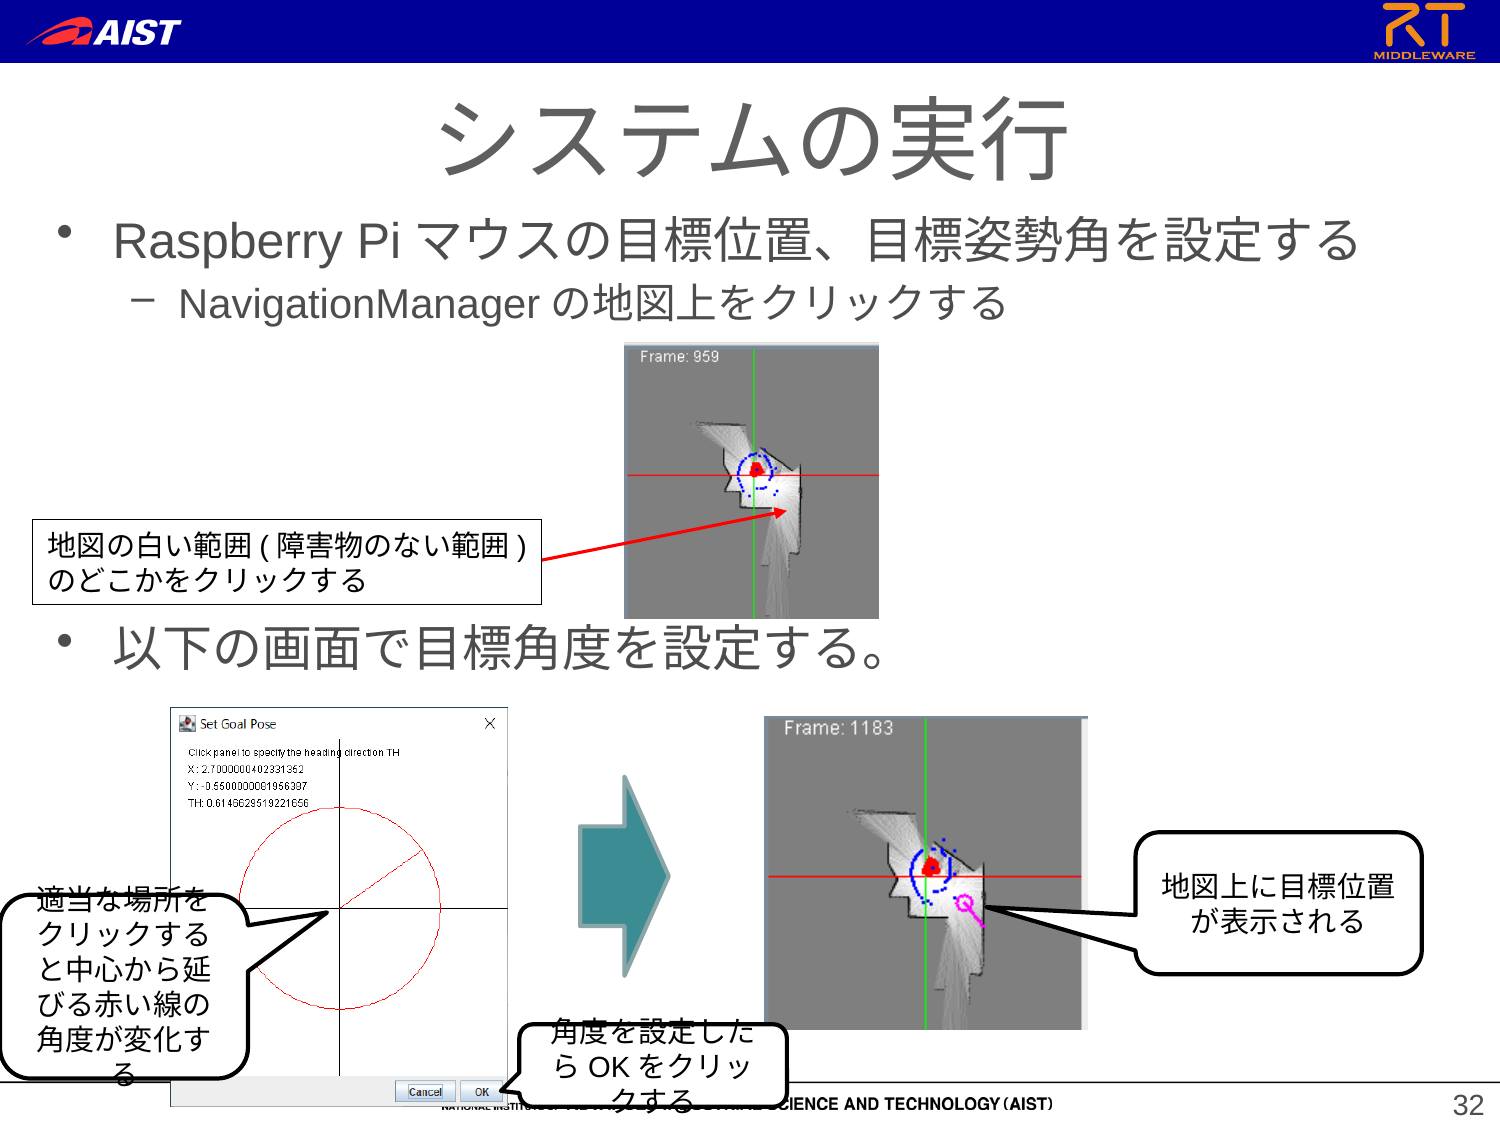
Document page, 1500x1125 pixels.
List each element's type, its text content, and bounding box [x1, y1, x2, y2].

picture [764, 716, 1089, 1030]
picture [0, 0, 1500, 63]
text_box システムの実行 [29, 66, 1474, 208]
slide_number 32 [1149, 1078, 1500, 1125]
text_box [529, 510, 788, 563]
text_box 地図の白い範囲(障害物のない範囲) のどこかをクリックする [32, 519, 542, 605]
text_box 地図上に目標位置が表示される [1094, 830, 1424, 977]
picture [169, 707, 1052, 1110]
text_box 角度を設定したらOKをクリックする [512, 1022, 790, 1109]
list Raspberry Piマウスの目標位置、目標姿勢角を設定する NavigationManagerの地図上をクリックする 以下の画面で目標角度を設定する。 [41, 208, 1443, 1079]
text_box [578, 774, 671, 978]
text_box 適当な場所を クリックすると中心から延びる赤い線の角度が変化する [0, 892, 164, 1081]
picture [624, 342, 879, 620]
